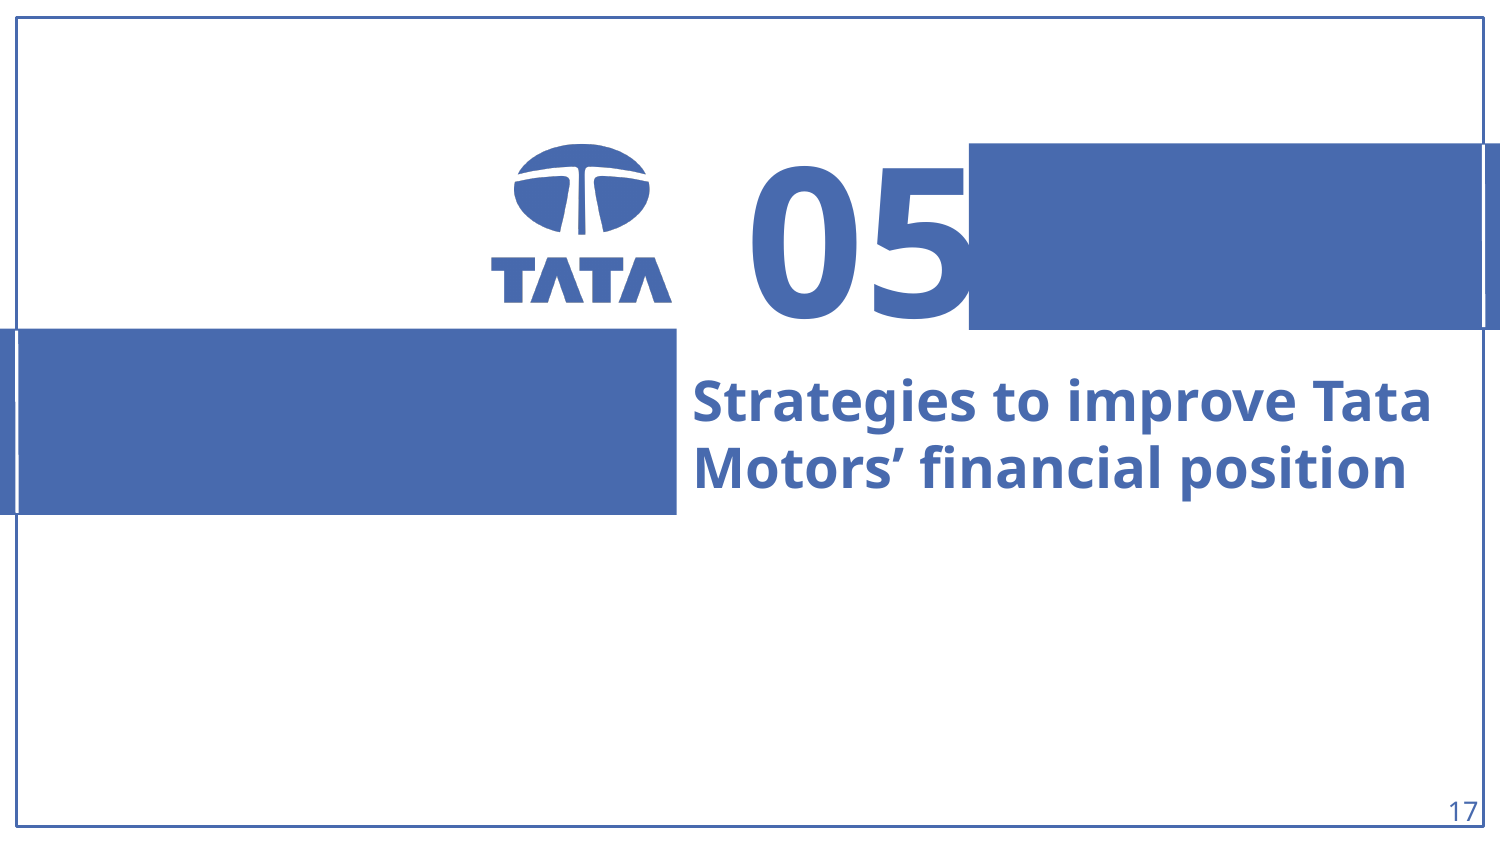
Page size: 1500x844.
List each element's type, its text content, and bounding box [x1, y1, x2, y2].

subtitle Strategies to improve Tata Motors’ financial position [677, 328, 1500, 515]
title 05 [730, 157, 1004, 312]
slide_number ‹#› [1403, 779, 1494, 844]
picture [484, 134, 678, 312]
